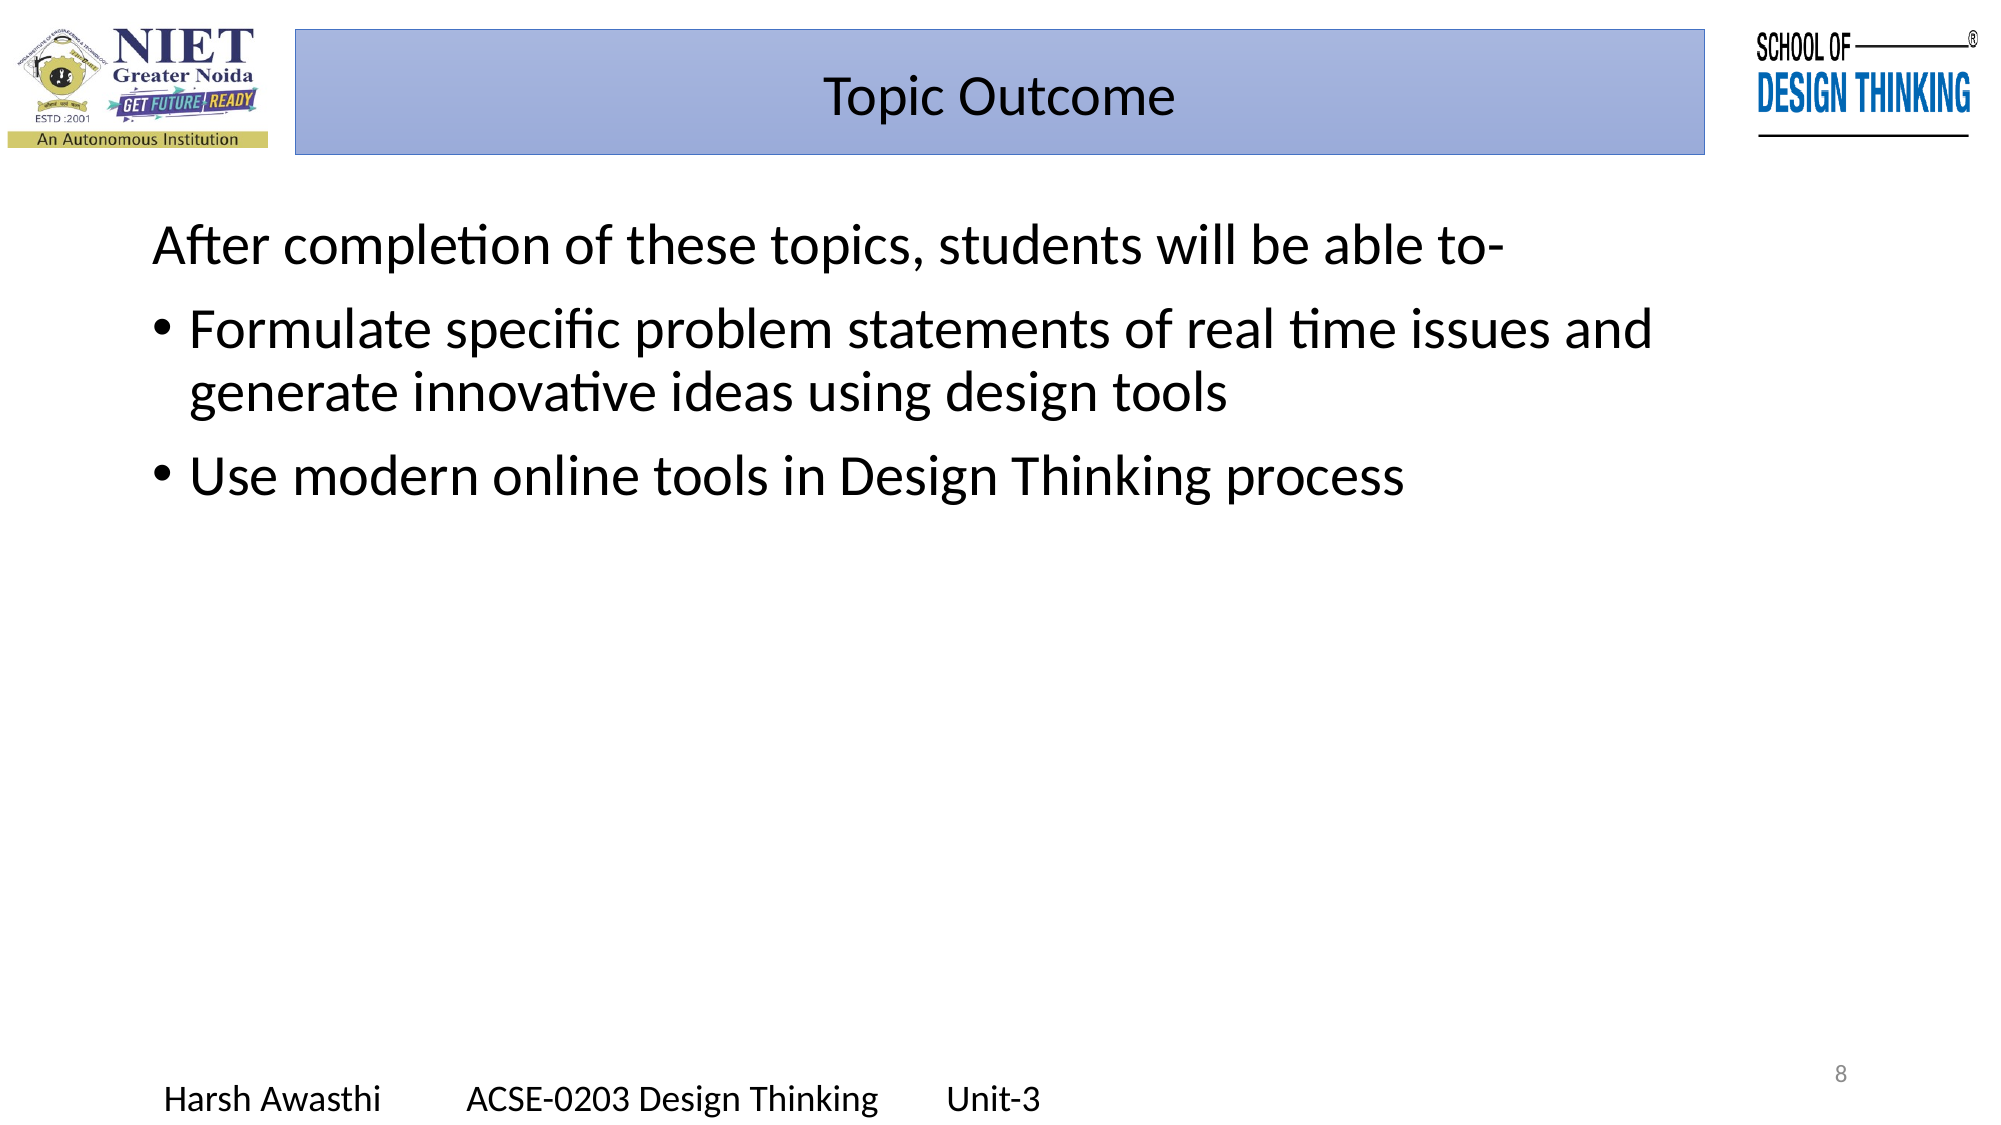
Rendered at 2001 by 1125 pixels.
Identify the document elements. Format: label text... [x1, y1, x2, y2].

picture [7, 22, 268, 148]
footer Harsh Awasthi ACSE-0203 Design Thinking Unit-3 [149, 1066, 1755, 1125]
slide_number 8 [1412, 1042, 1863, 1103]
picture [1757, 30, 1978, 137]
text_box Topic Outcome [295, 29, 1705, 155]
list After completion of these topics, students will be able to- Formulate specific problem statements of real time issues and generate innovative ideas using design tools Use modern online tools in Design Thinking process [137, 206, 1863, 1014]
